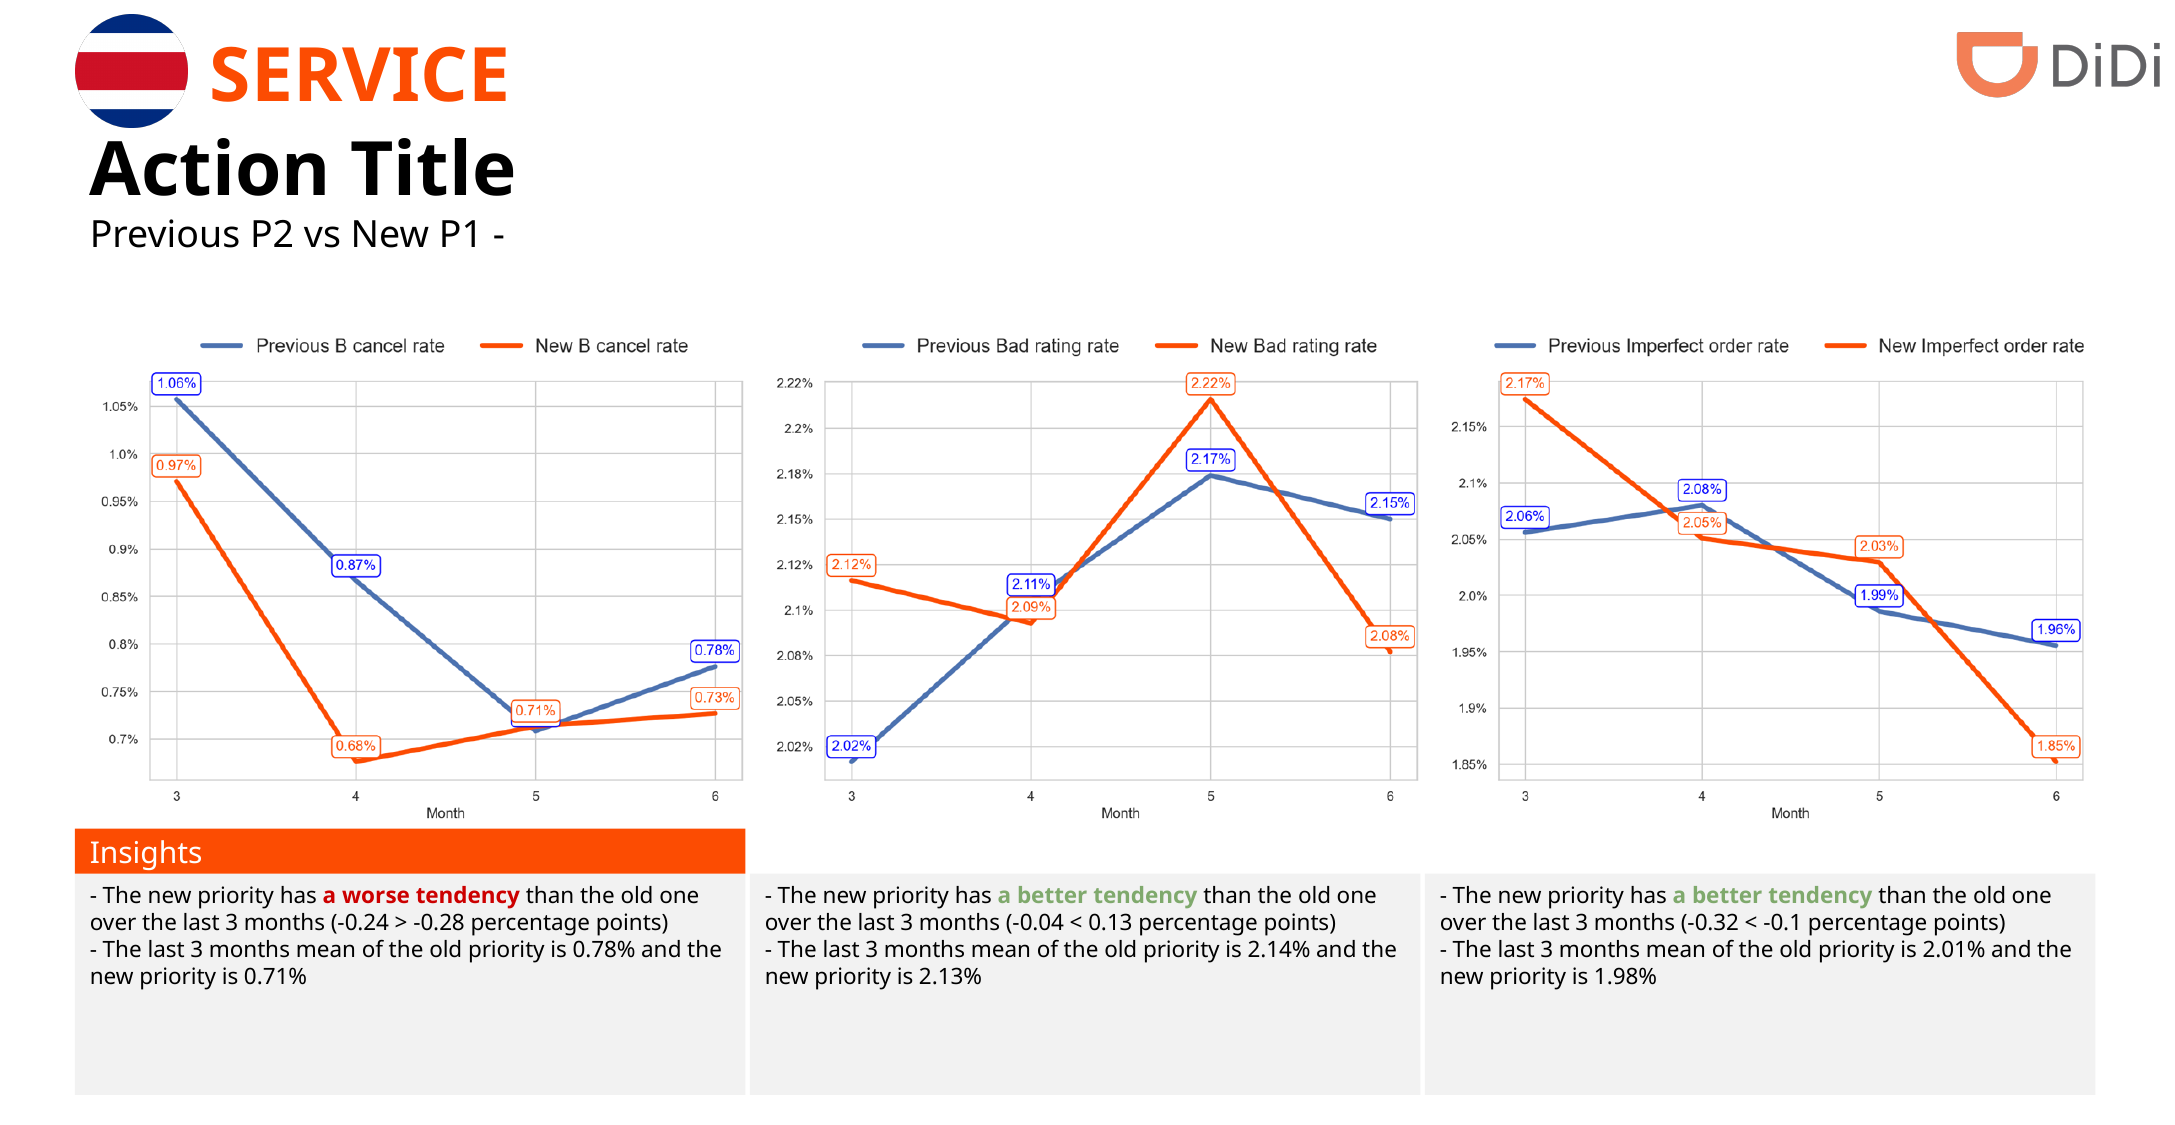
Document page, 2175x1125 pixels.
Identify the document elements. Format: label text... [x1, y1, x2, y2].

picture [1949, 1, 2175, 129]
text_box Previous P2 vs New P1 - [74, 202, 2175, 263]
picture [74, 14, 188, 128]
text_box - The new priority has a worse tendency than the old one over the last 3 months (-0.24 > -0.28 percentage points) - The last 3 months mean of the old priority is 0.78% and the new priority is 0.71% [74, 874, 746, 1095]
picture [74, 322, 2101, 829]
text_box - The new priority has a better tendency than the old one over the last 3 months (-0.32 < -0.1 percentage points) - The last 3 months mean of the old priority is 2.01% and the new priority is 1.98% [1424, 873, 2096, 1095]
text_box - The new priority has a better tendency than the old one over the last 3 months (-0.04 < 0.13 percentage points) - The last 3 months mean of the old priority is 2.14% and the new priority is 2.13% [749, 873, 1421, 1095]
text_box Action Title [74, 127, 2175, 202]
text_box SERVICE [194, 15, 1800, 127]
text_box Insights [74, 837, 746, 874]
